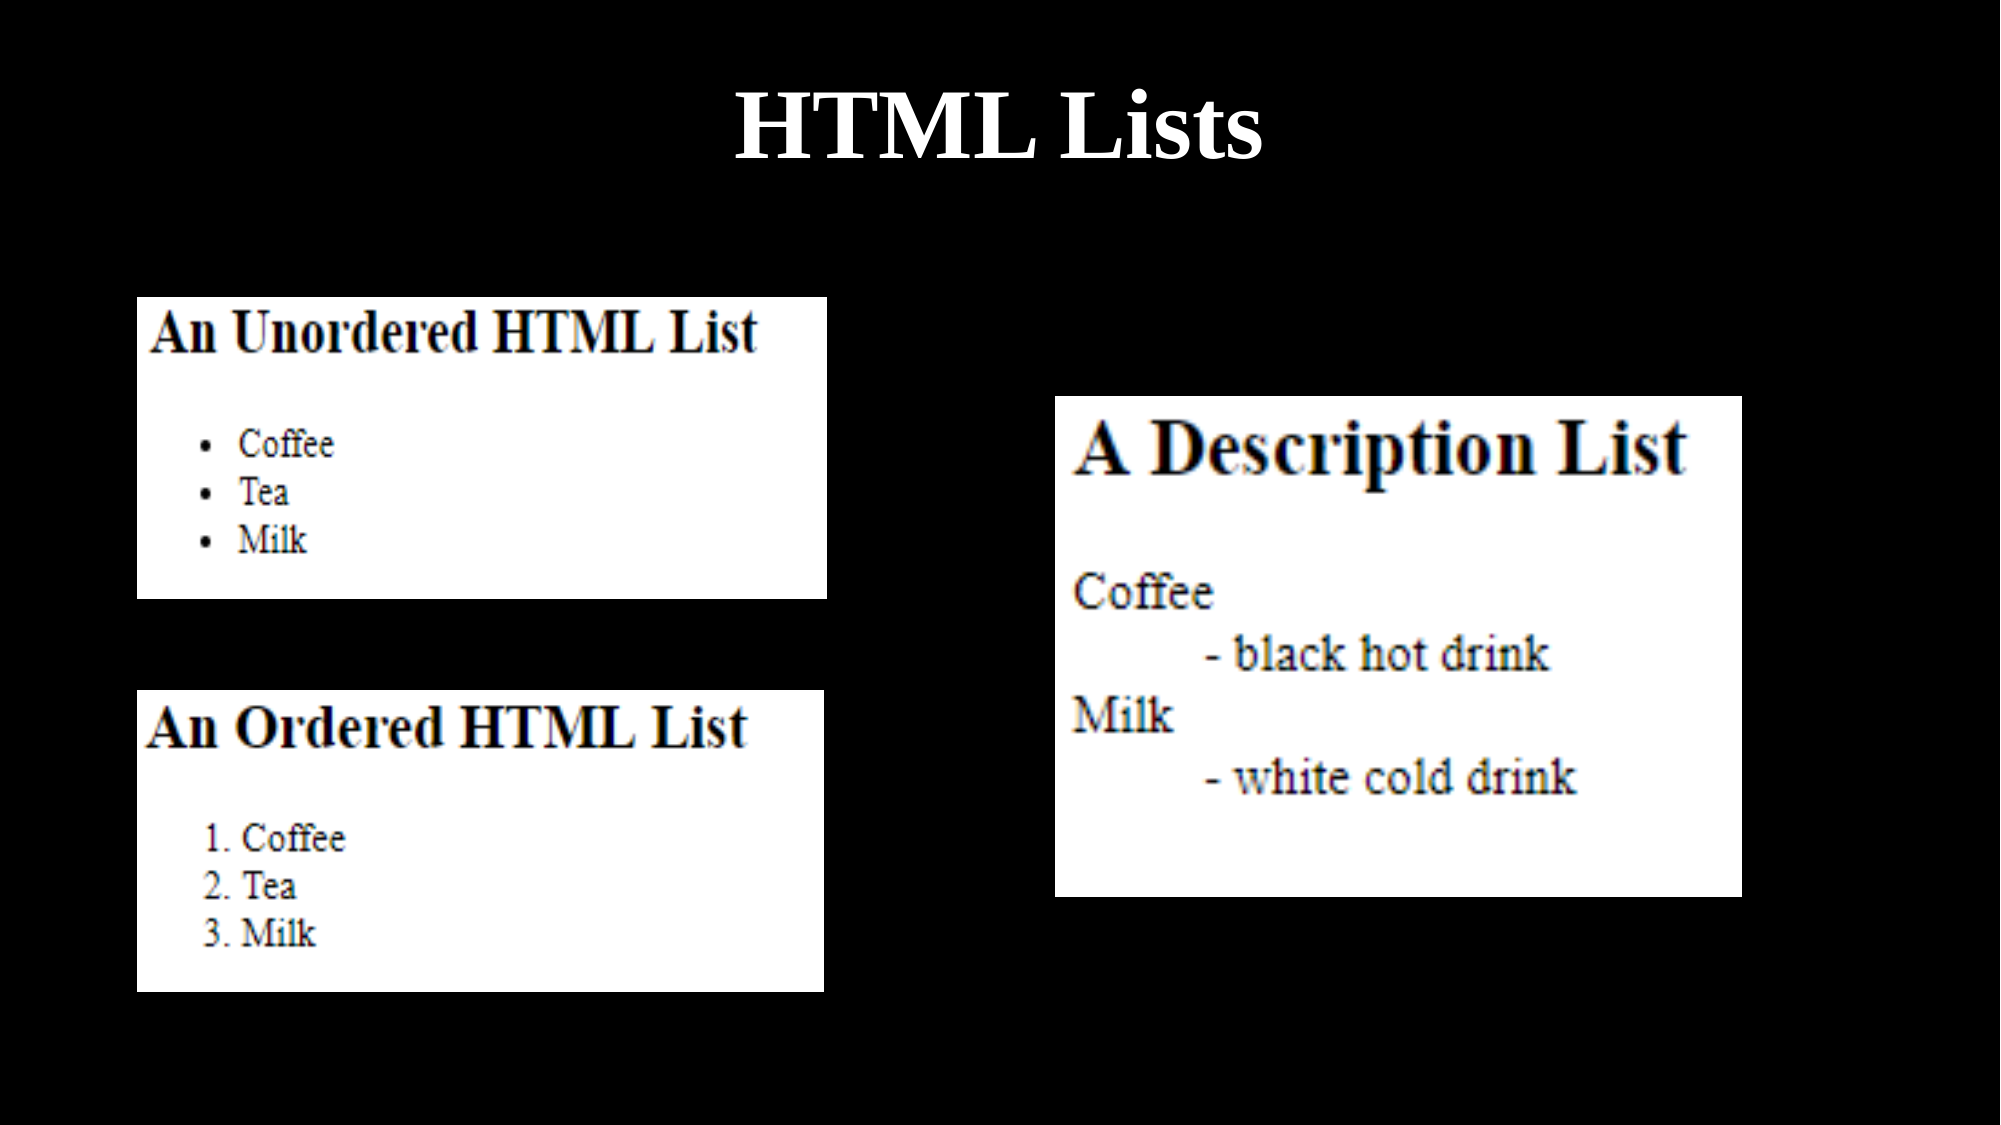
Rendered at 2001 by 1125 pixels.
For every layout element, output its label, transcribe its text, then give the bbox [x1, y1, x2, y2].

picture [1055, 396, 1742, 898]
picture [137, 297, 827, 599]
picture [137, 690, 824, 992]
title HTML Lists [137, 17, 1863, 235]
